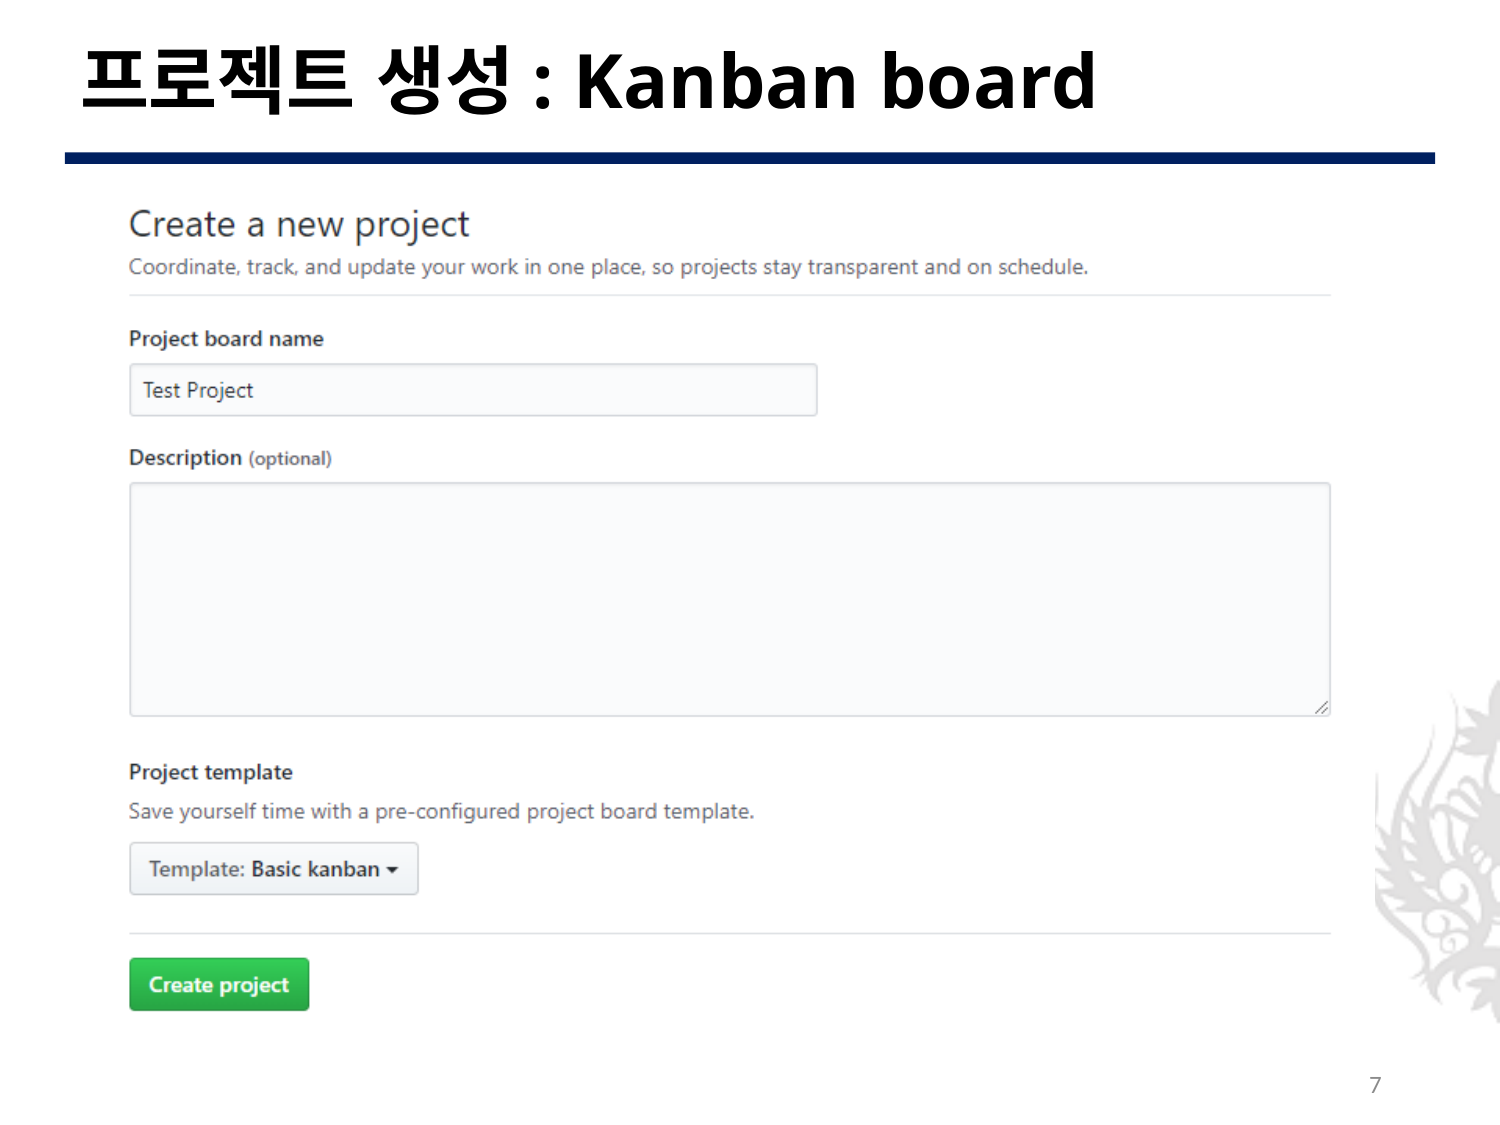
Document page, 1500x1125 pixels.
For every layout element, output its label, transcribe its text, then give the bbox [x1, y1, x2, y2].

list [125, 182, 1375, 1030]
slide_number 7 [1059, 1057, 1397, 1111]
title 프로젝트 생성: Kanban board [64, 26, 1436, 143]
